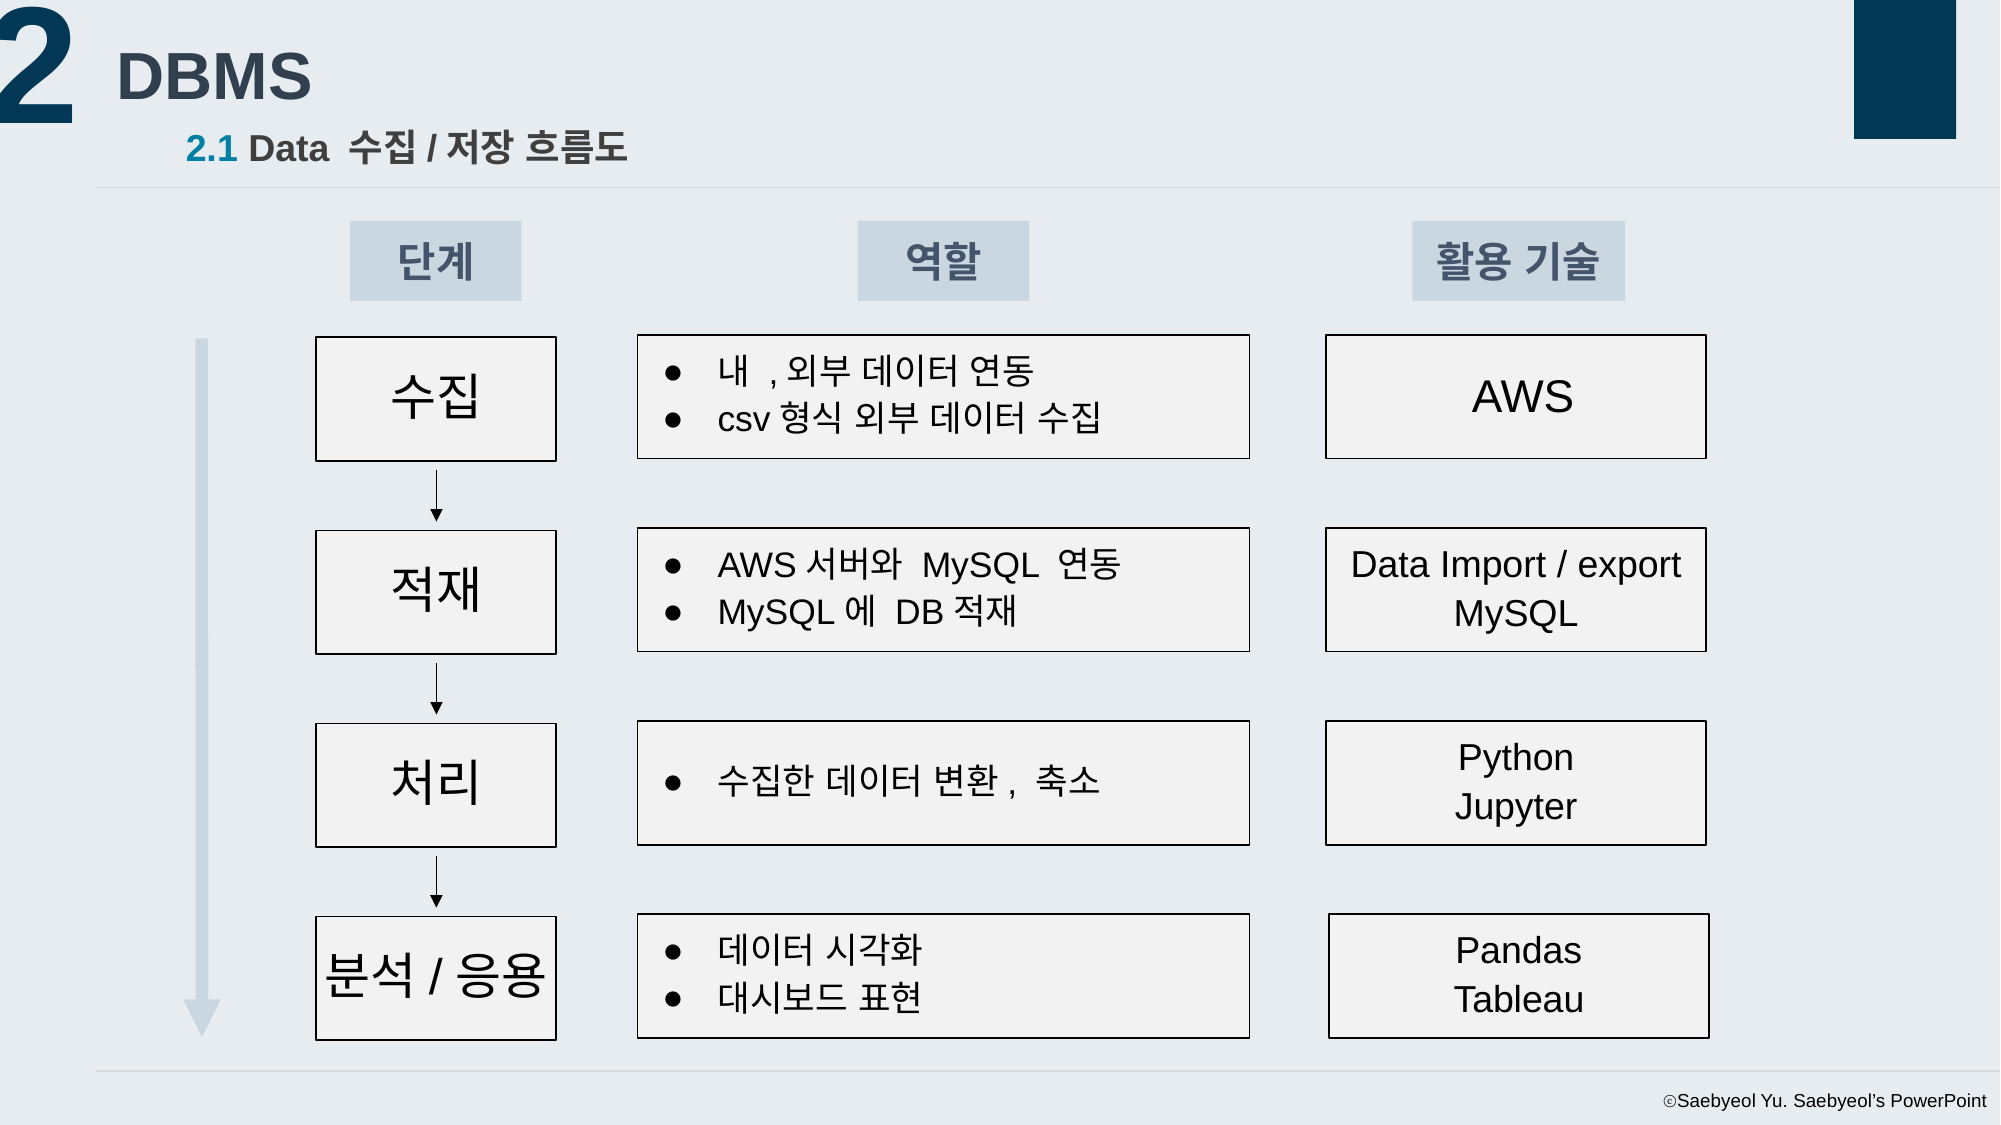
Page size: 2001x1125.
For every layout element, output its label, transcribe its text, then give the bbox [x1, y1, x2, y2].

text_box Python Jupyter [1326, 721, 1707, 845]
text_box 내 ,외부 데이터 연동 csv형식 외부 데이터 수집 [637, 334, 1250, 459]
text_box 역할 [857, 220, 1030, 301]
text_box 데이터 시각화 대시보드 표현 [637, 914, 1250, 1038]
text_box 단계 [350, 220, 522, 301]
text_box AWS서버와 MySQL 연동 MySQL에 DB적재 [637, 527, 1250, 652]
text_box 적재 [316, 530, 556, 655]
text_box AWS [1326, 334, 1707, 459]
text_box 활용 기술 [1412, 220, 1626, 301]
text_box 수집 [316, 337, 556, 462]
text_box Pandas Tableau [1328, 914, 1709, 1038]
text_box Data Import / export MySQL [1326, 527, 1707, 652]
text_box DBMS [101, 24, 473, 116]
text_box 2.1 Data 수집/저장 흐름도 [95, 116, 649, 177]
text_box 분석/응용 [316, 916, 556, 1041]
text_box 수집한 데이터 변환, 축소 [637, 721, 1250, 845]
text_box 처리 [316, 723, 556, 848]
